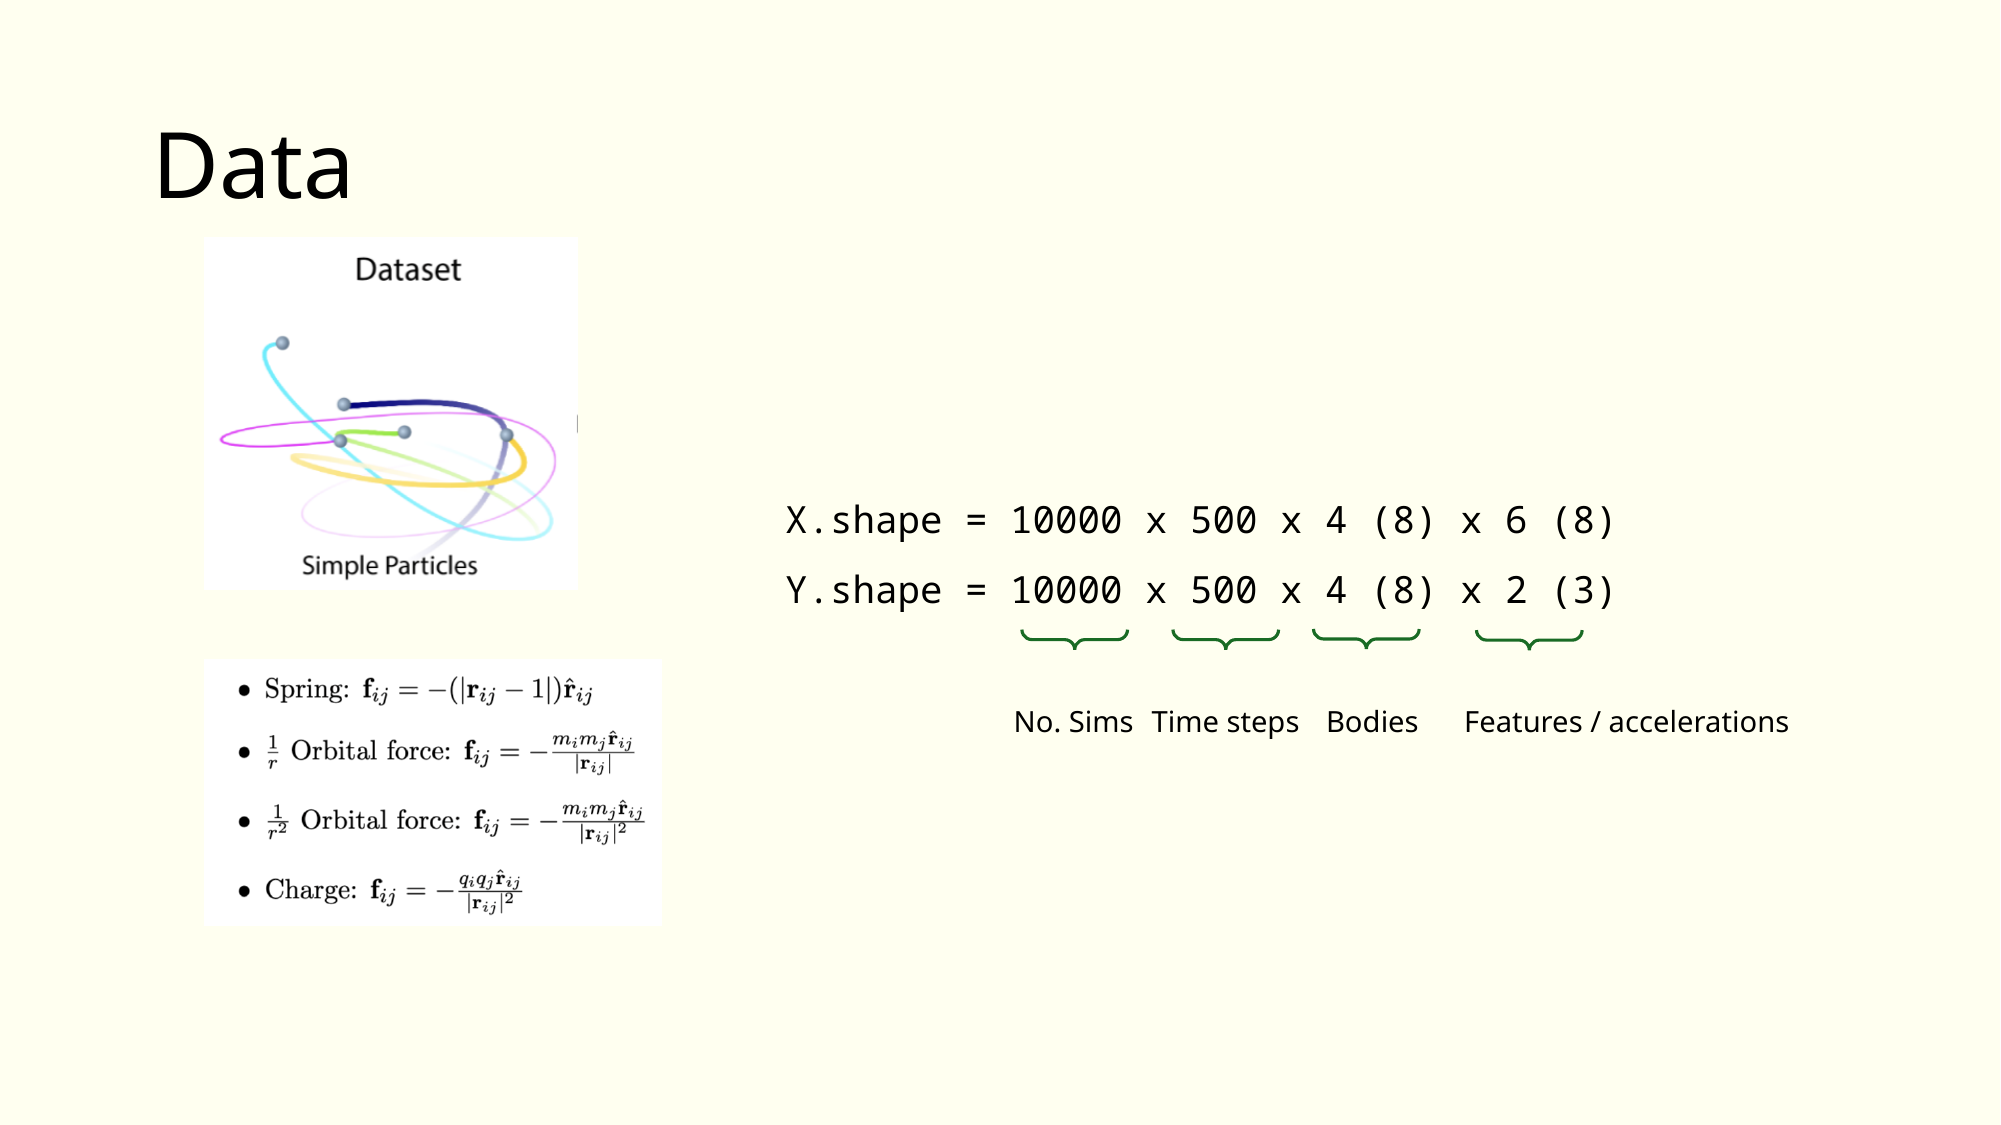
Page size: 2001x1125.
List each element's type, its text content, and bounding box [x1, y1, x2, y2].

text_box No. Sims [999, 696, 1151, 791]
title Data [137, 59, 1863, 278]
text_box Features / accelerations [1449, 696, 1805, 746]
text_box X.shape = 10000 x 500 x 4 (8) x 6 (8) [770, 489, 1633, 549]
text_box [1171, 629, 1281, 650]
picture [204, 236, 579, 590]
picture [204, 658, 662, 927]
text_box Y.shape = 10000 x 500 x 4 (8) x 2 (3) [770, 558, 1633, 619]
text_box Time steps [1136, 696, 1311, 746]
text_box Bodies [1311, 696, 1434, 746]
text_box [1474, 629, 1584, 651]
text_box [1311, 628, 1421, 650]
text_box [1020, 629, 1130, 650]
